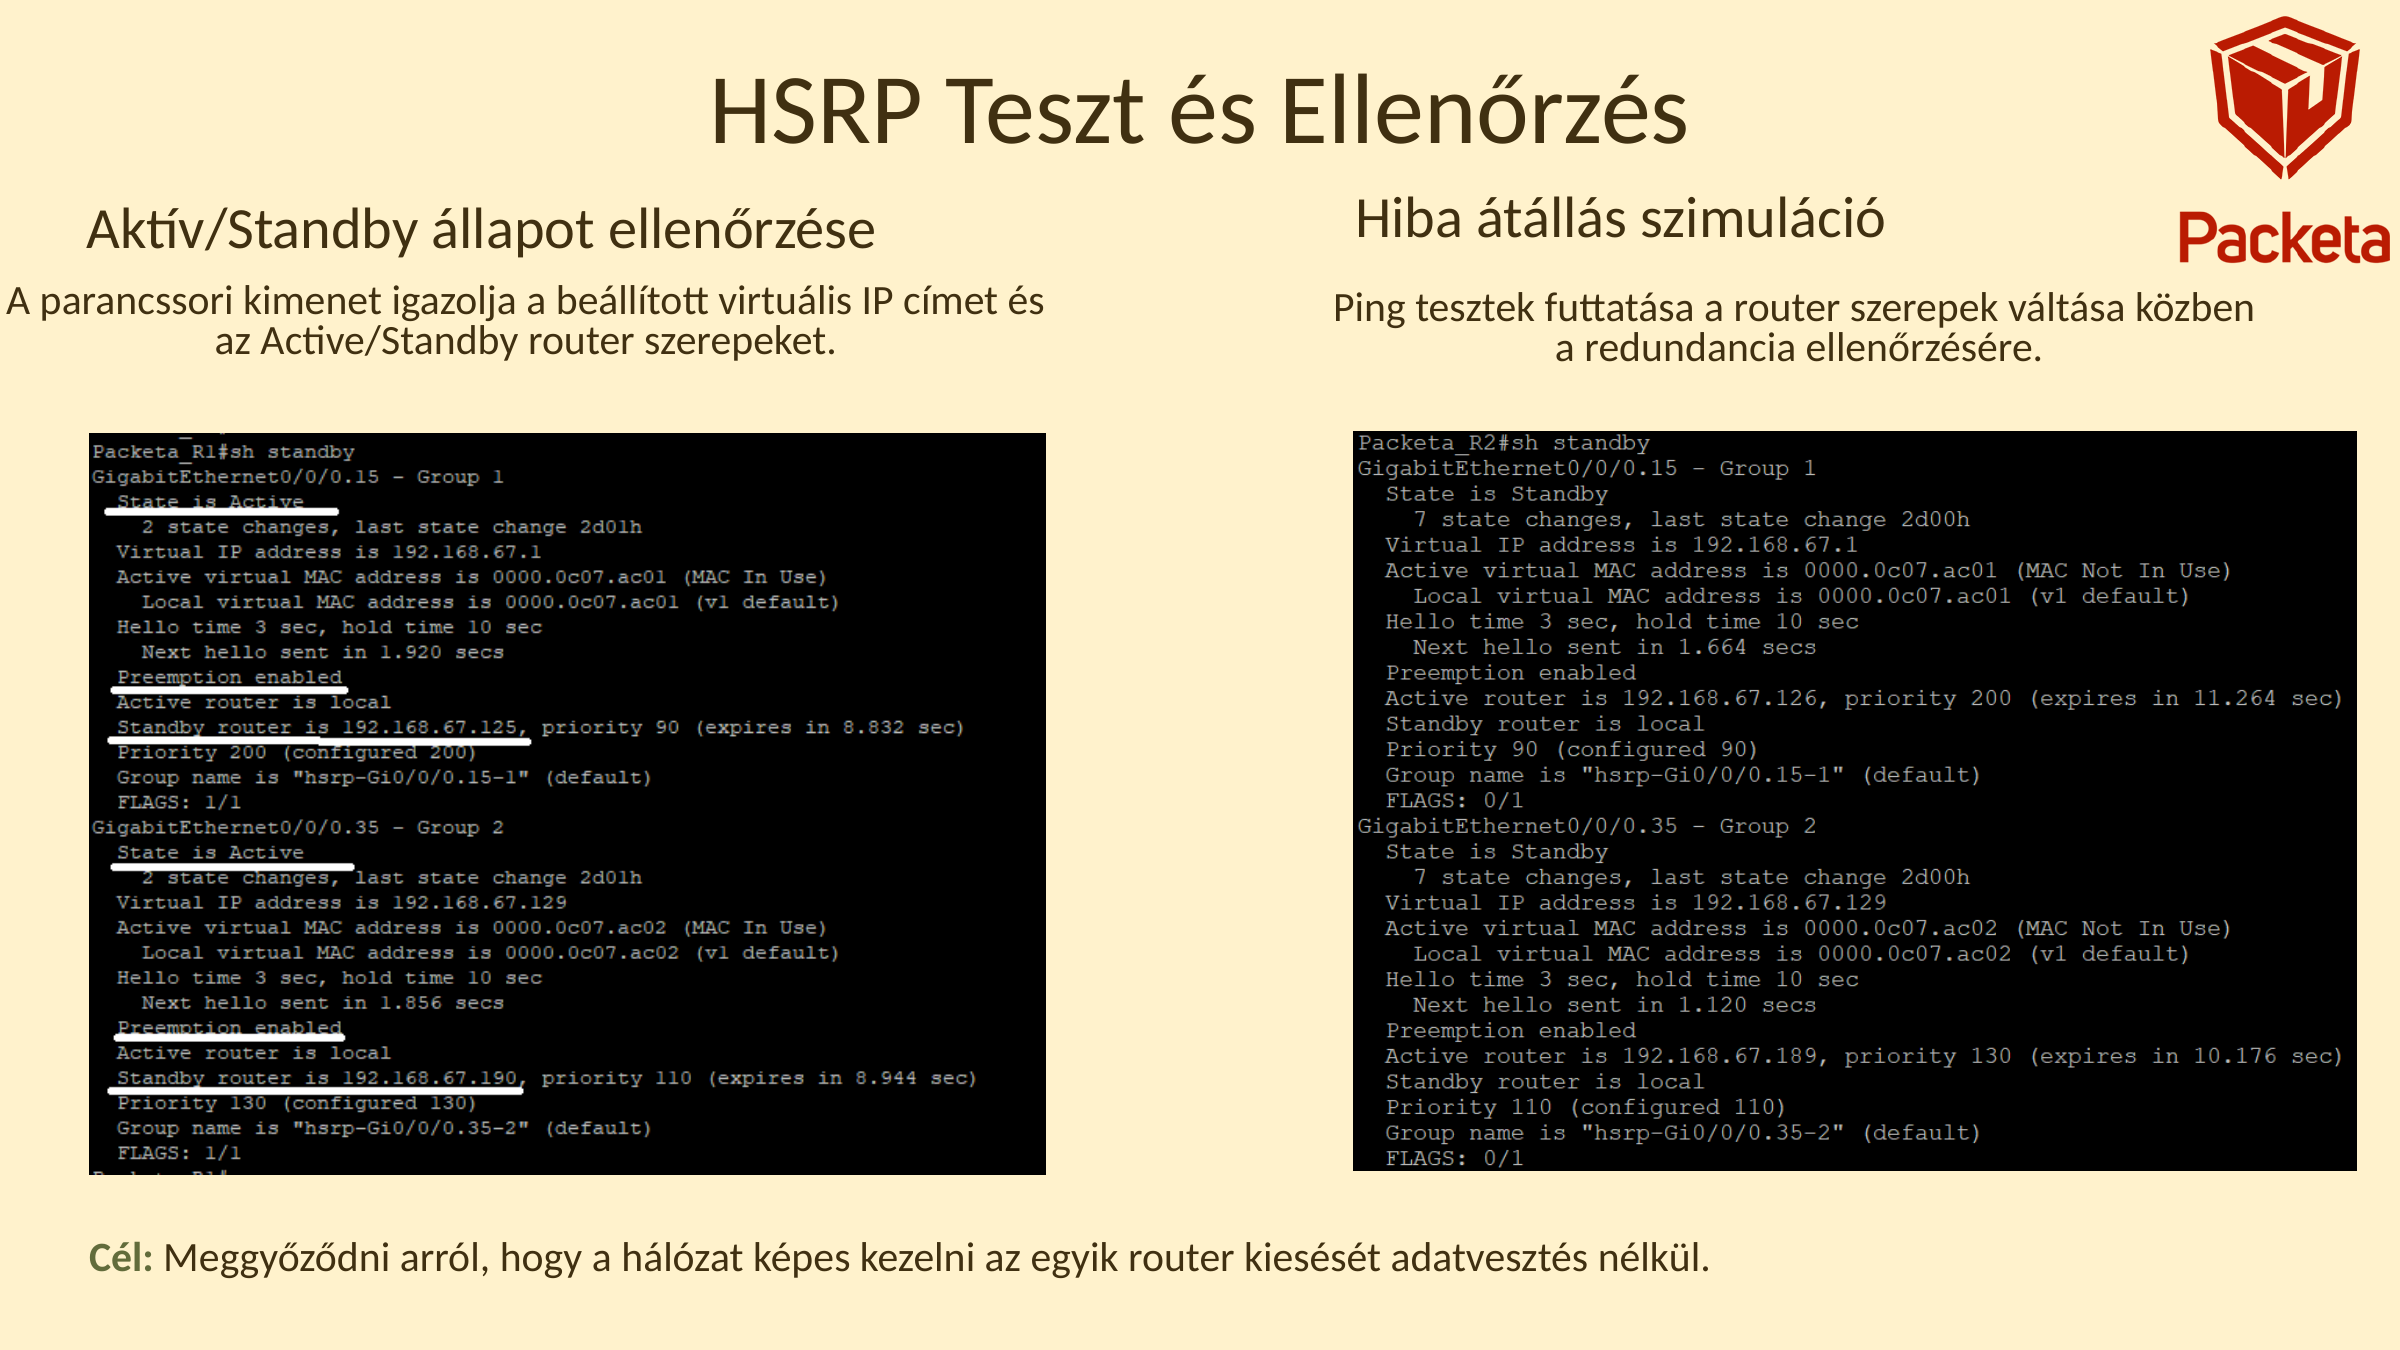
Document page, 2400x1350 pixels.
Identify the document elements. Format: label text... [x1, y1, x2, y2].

picture [2164, 16, 2400, 268]
text_box Hiba átállás szimuláció [1446, 210, 1795, 250]
text_box Aktív/Standby állapot ellenőrzése [228, 220, 735, 260]
picture [1353, 431, 2357, 1171]
picture [89, 433, 1046, 1175]
text_box Cél: Meggyőződni arról, hogy a hálózat képes kezelni az egyik router kiesését adatvesztés nélkül. [89, 1239, 2311, 1281]
text_box A parancssori kimenet igazolja a beállított virtuális IP címet és az Active/Standby router szerepeket. [0, 281, 1066, 364]
text_box Ping tesztek futtatása a router szerepek váltása közben a redundancia ellenőrzésére. [1254, 288, 2335, 434]
text_box HSRP Teszt és Ellenőrzés [824, 84, 1576, 165]
